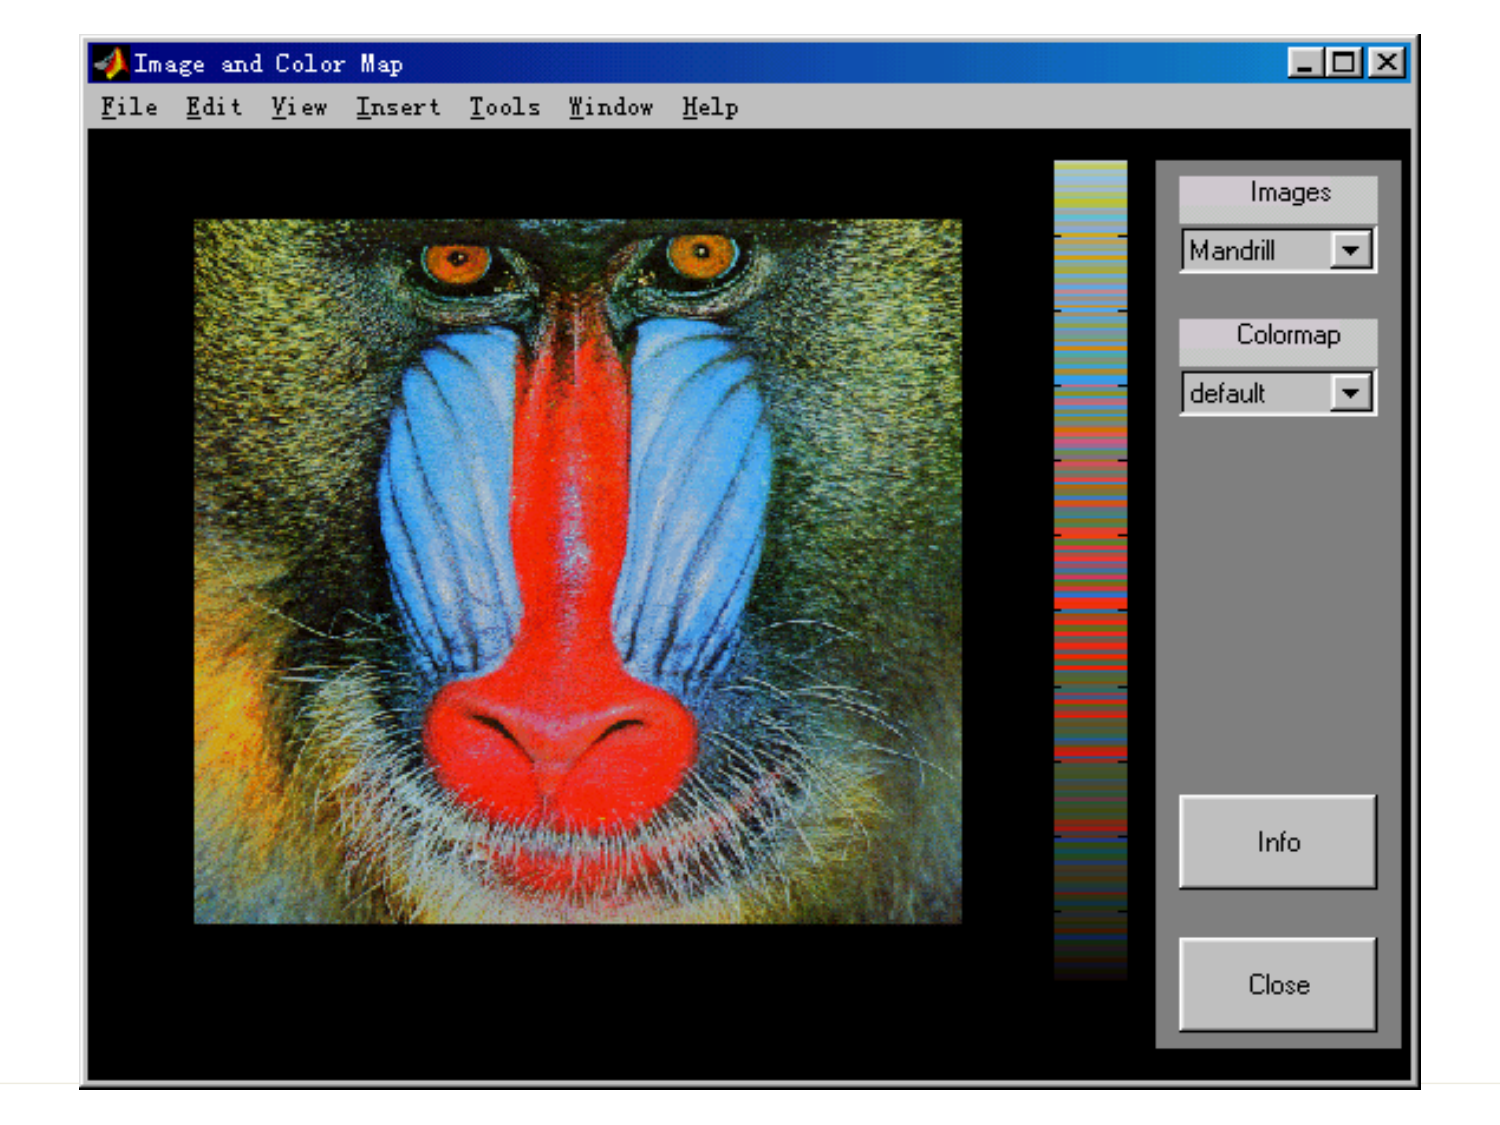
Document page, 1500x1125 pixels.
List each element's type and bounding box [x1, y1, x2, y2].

picture [78, 34, 1422, 1091]
